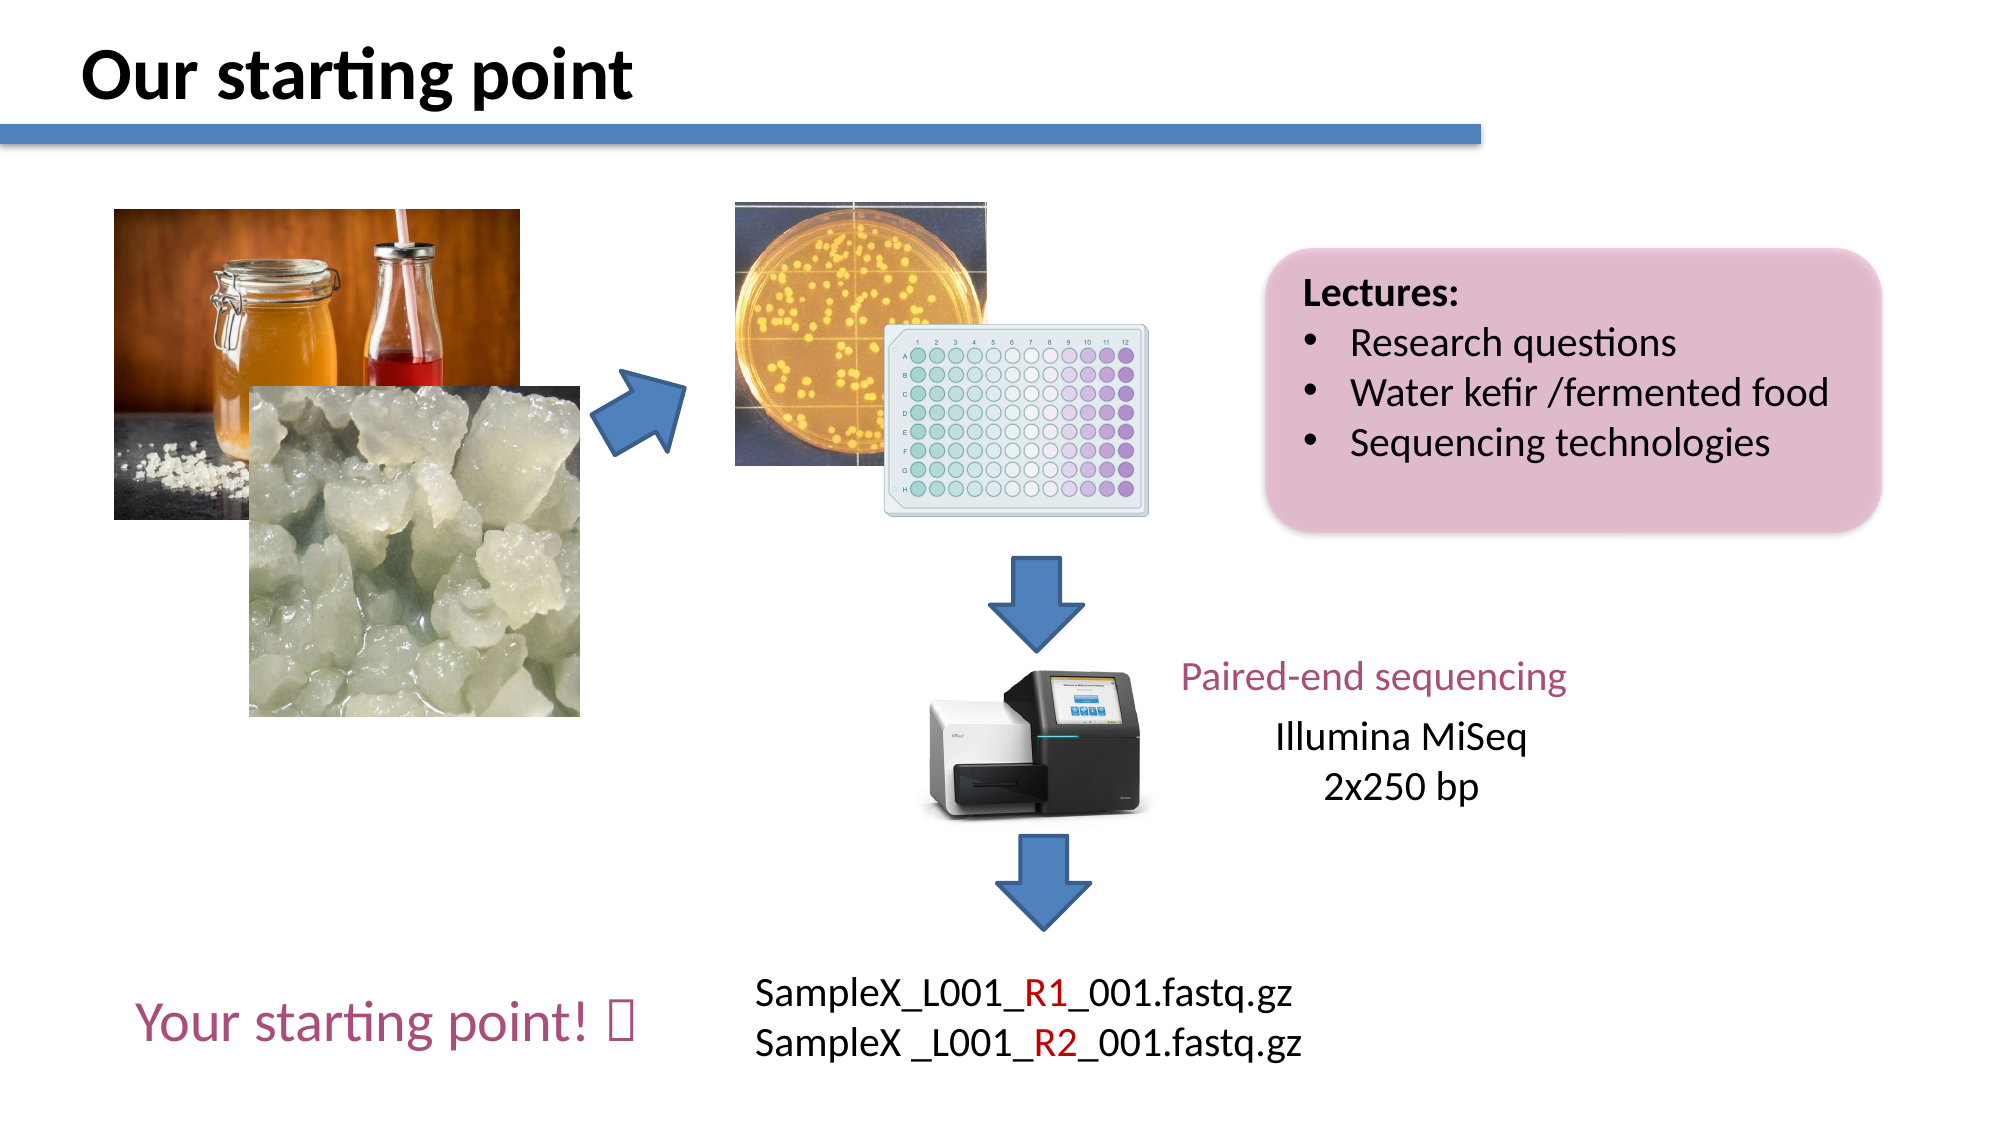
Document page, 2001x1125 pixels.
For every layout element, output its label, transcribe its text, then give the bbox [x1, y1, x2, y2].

text_box Our starting point [66, 17, 1608, 122]
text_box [113, 201, 1883, 1081]
